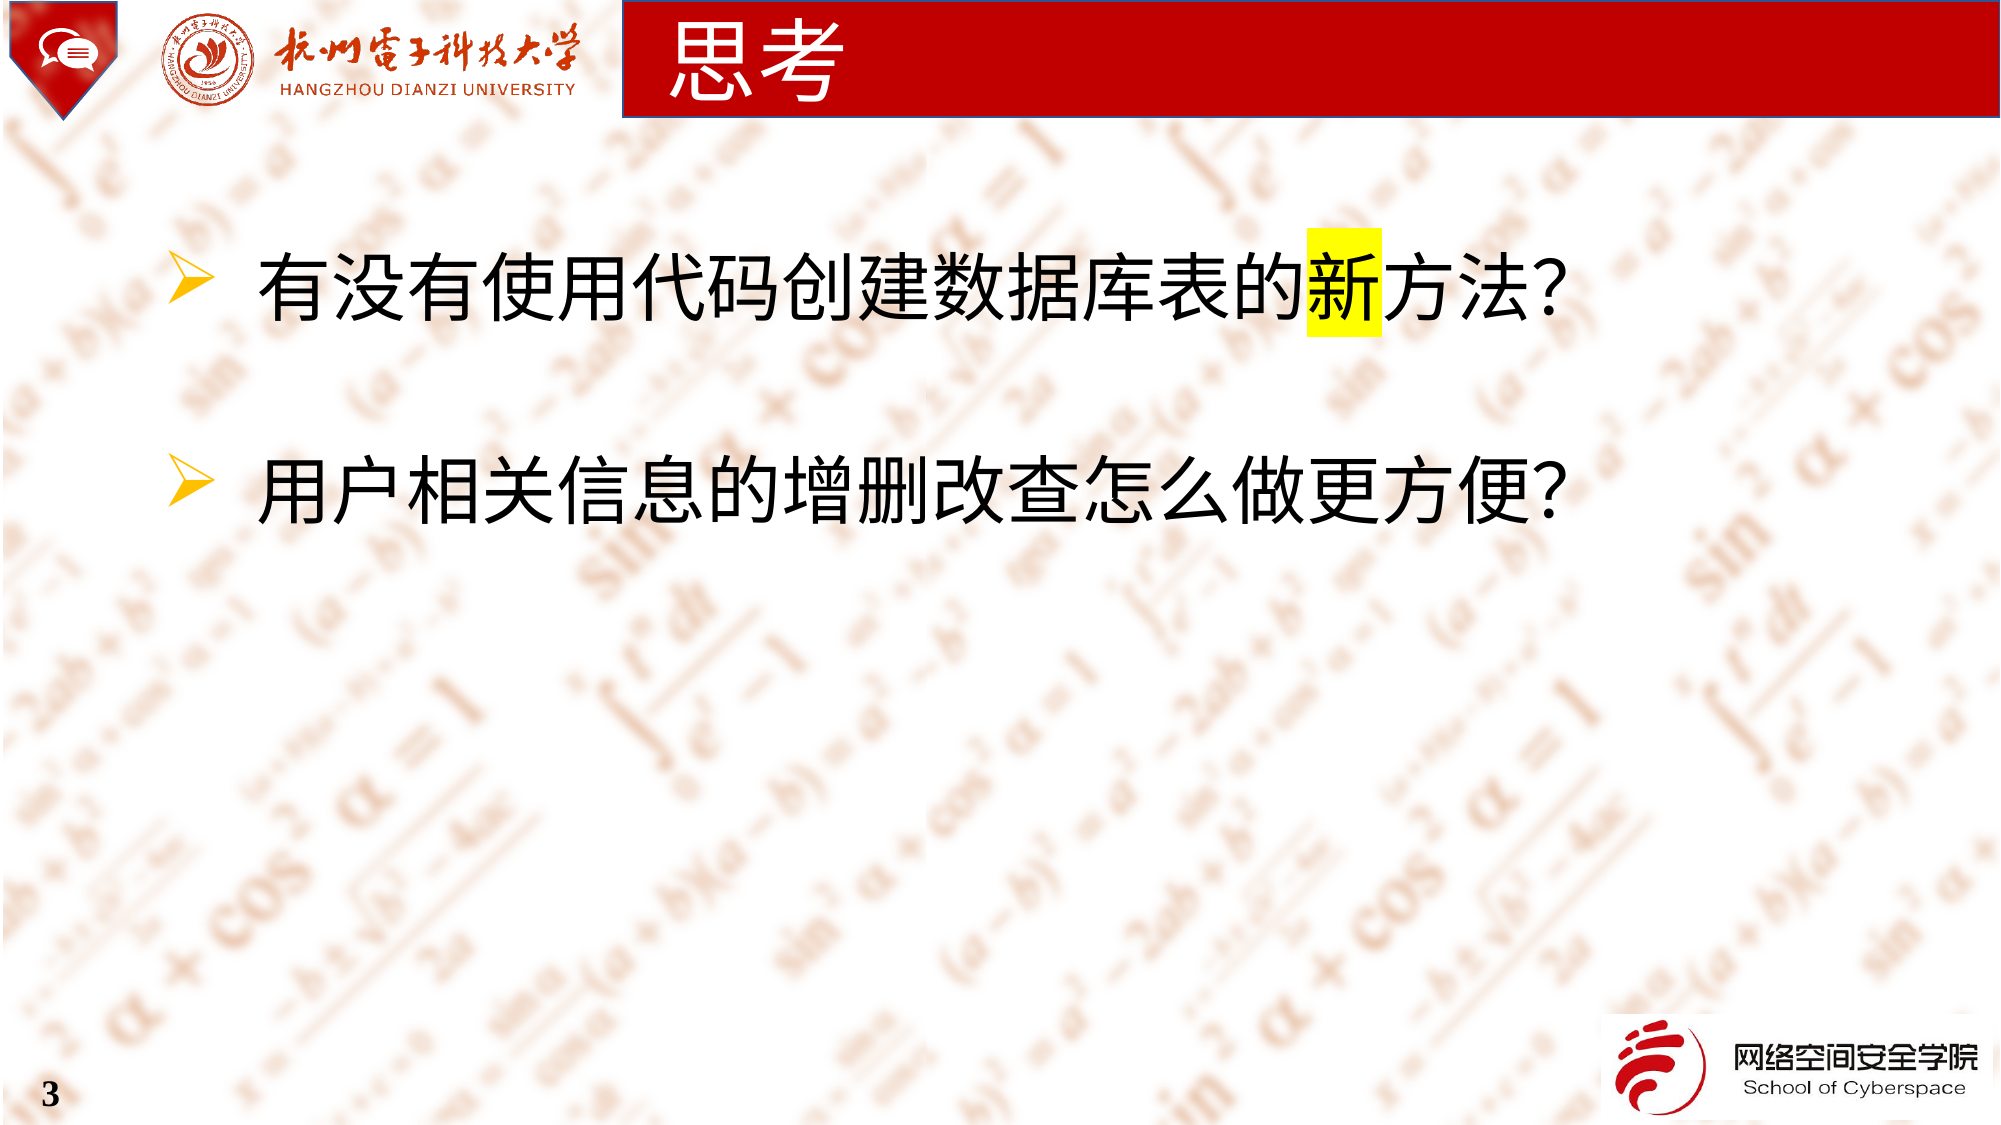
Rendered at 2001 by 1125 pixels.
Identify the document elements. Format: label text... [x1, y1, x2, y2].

picture [1601, 1014, 1993, 1120]
slide_number 3 [26, 1061, 477, 1122]
picture [155, 10, 591, 108]
text_box 思考 [650, 19, 1976, 98]
text_box 有没有使用代码创建数据库表的新方法？ 用户相关信息的增删改查怎么做更方便？ [147, 243, 1660, 660]
